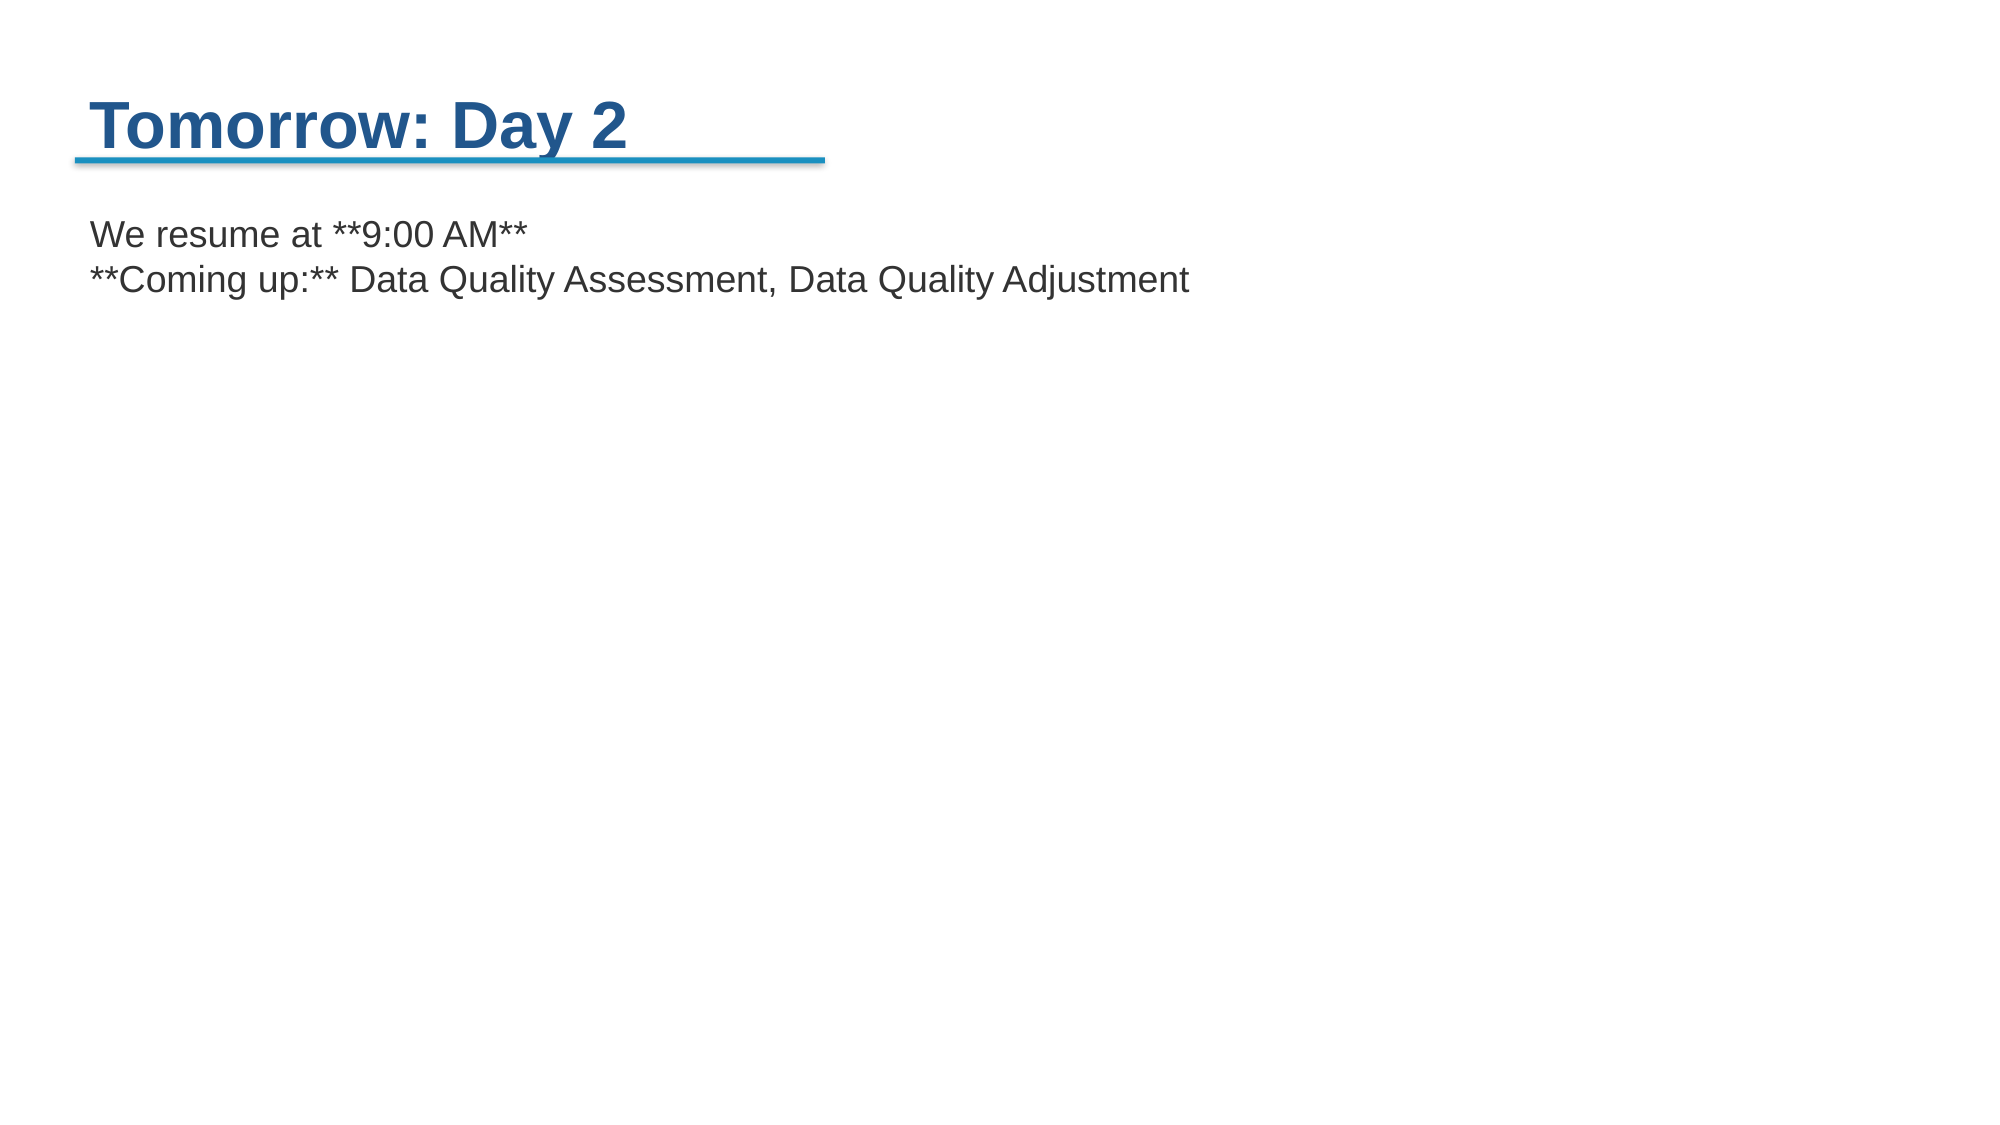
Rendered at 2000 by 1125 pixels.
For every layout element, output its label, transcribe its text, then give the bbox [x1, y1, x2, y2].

text_box We resume at **9:00 AM** **Coming up:** Data Quality Assessment, Data Quality Adjustment [74, 202, 1925, 308]
text_box Tomorrow: Day 2 [74, 74, 1925, 165]
text_box [74, 157, 826, 164]
